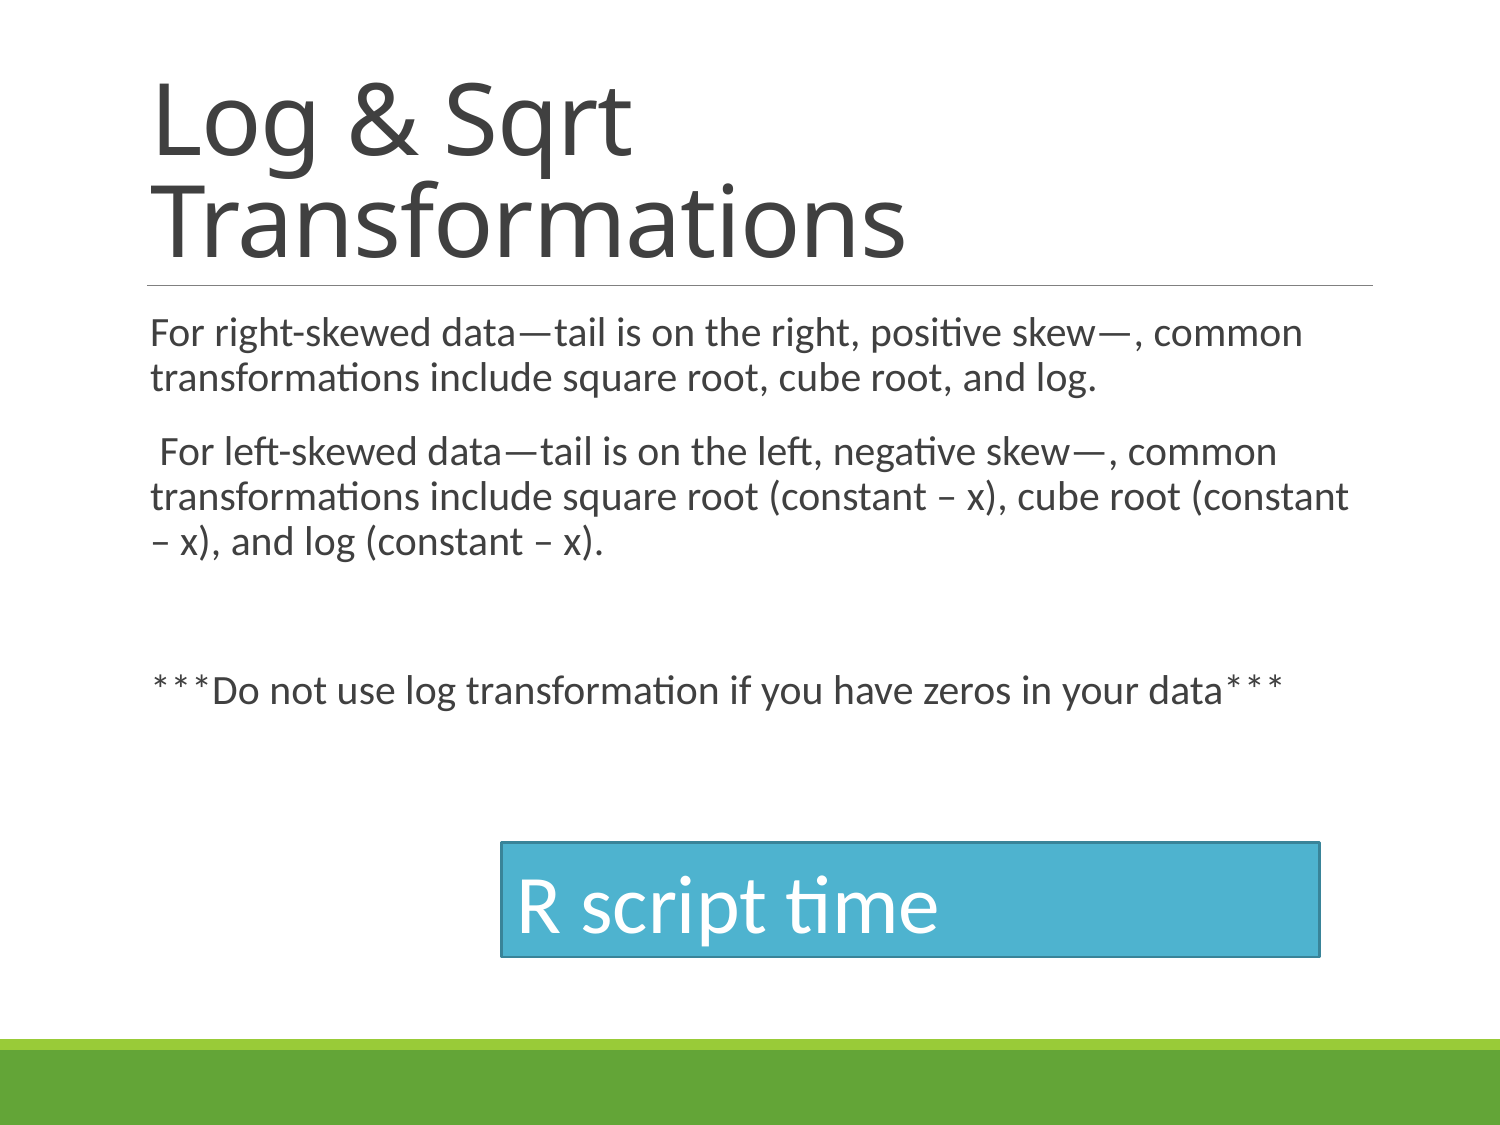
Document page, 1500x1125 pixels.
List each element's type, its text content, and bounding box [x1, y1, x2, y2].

title Log & Sqrt Transformations [135, 47, 1373, 285]
text_box R script time [500, 841, 1321, 958]
